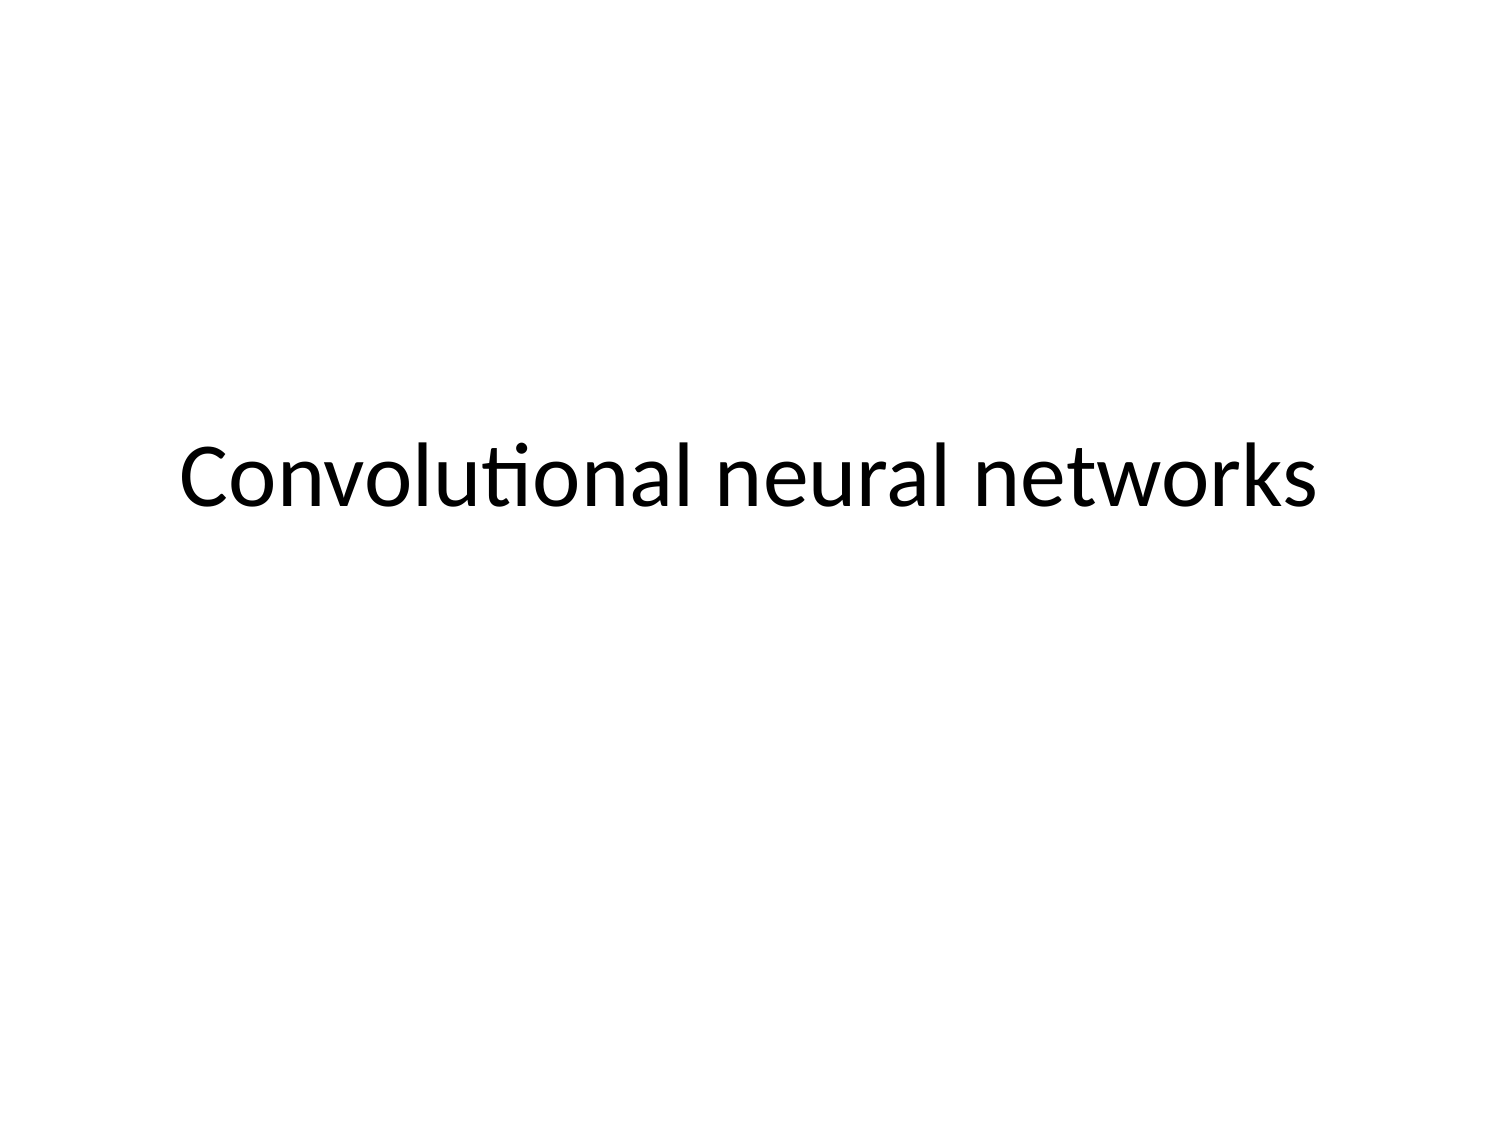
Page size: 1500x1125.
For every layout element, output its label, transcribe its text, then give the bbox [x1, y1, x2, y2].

title Convolutional neural networks [112, 349, 1388, 591]
